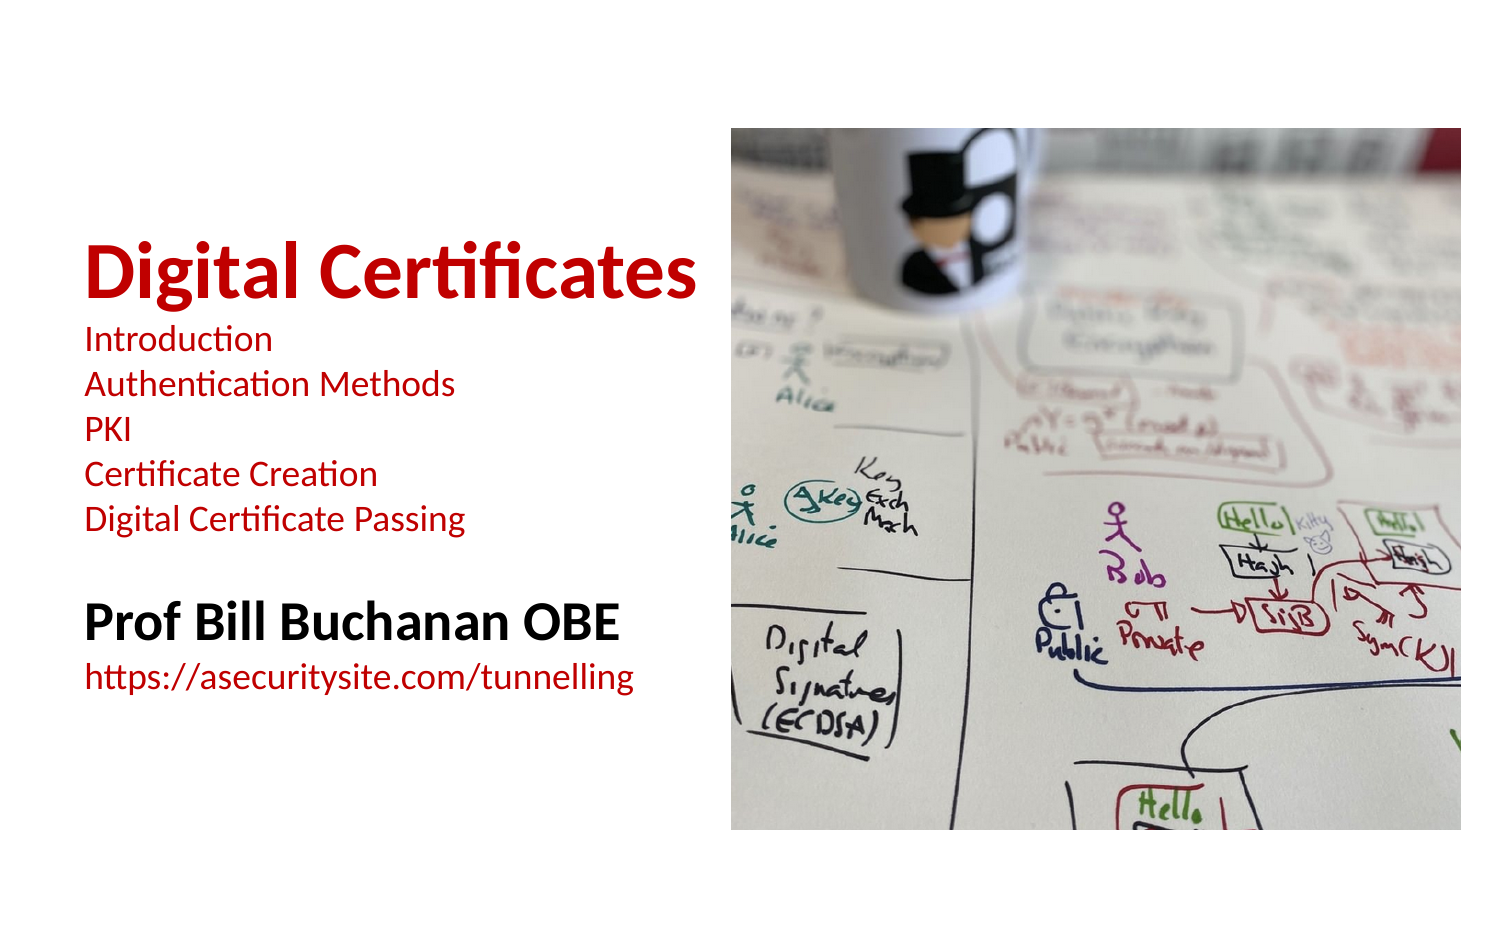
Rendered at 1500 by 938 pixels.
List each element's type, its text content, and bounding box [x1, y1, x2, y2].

picture [730, 127, 1461, 831]
title Digital Certificates Introduction Authentication Methods PKI Certificate Creation Digital Certificate Passing Prof Bill Buchanan OBE https://asecuritysite.com/tunnelling [76, 117, 952, 841]
